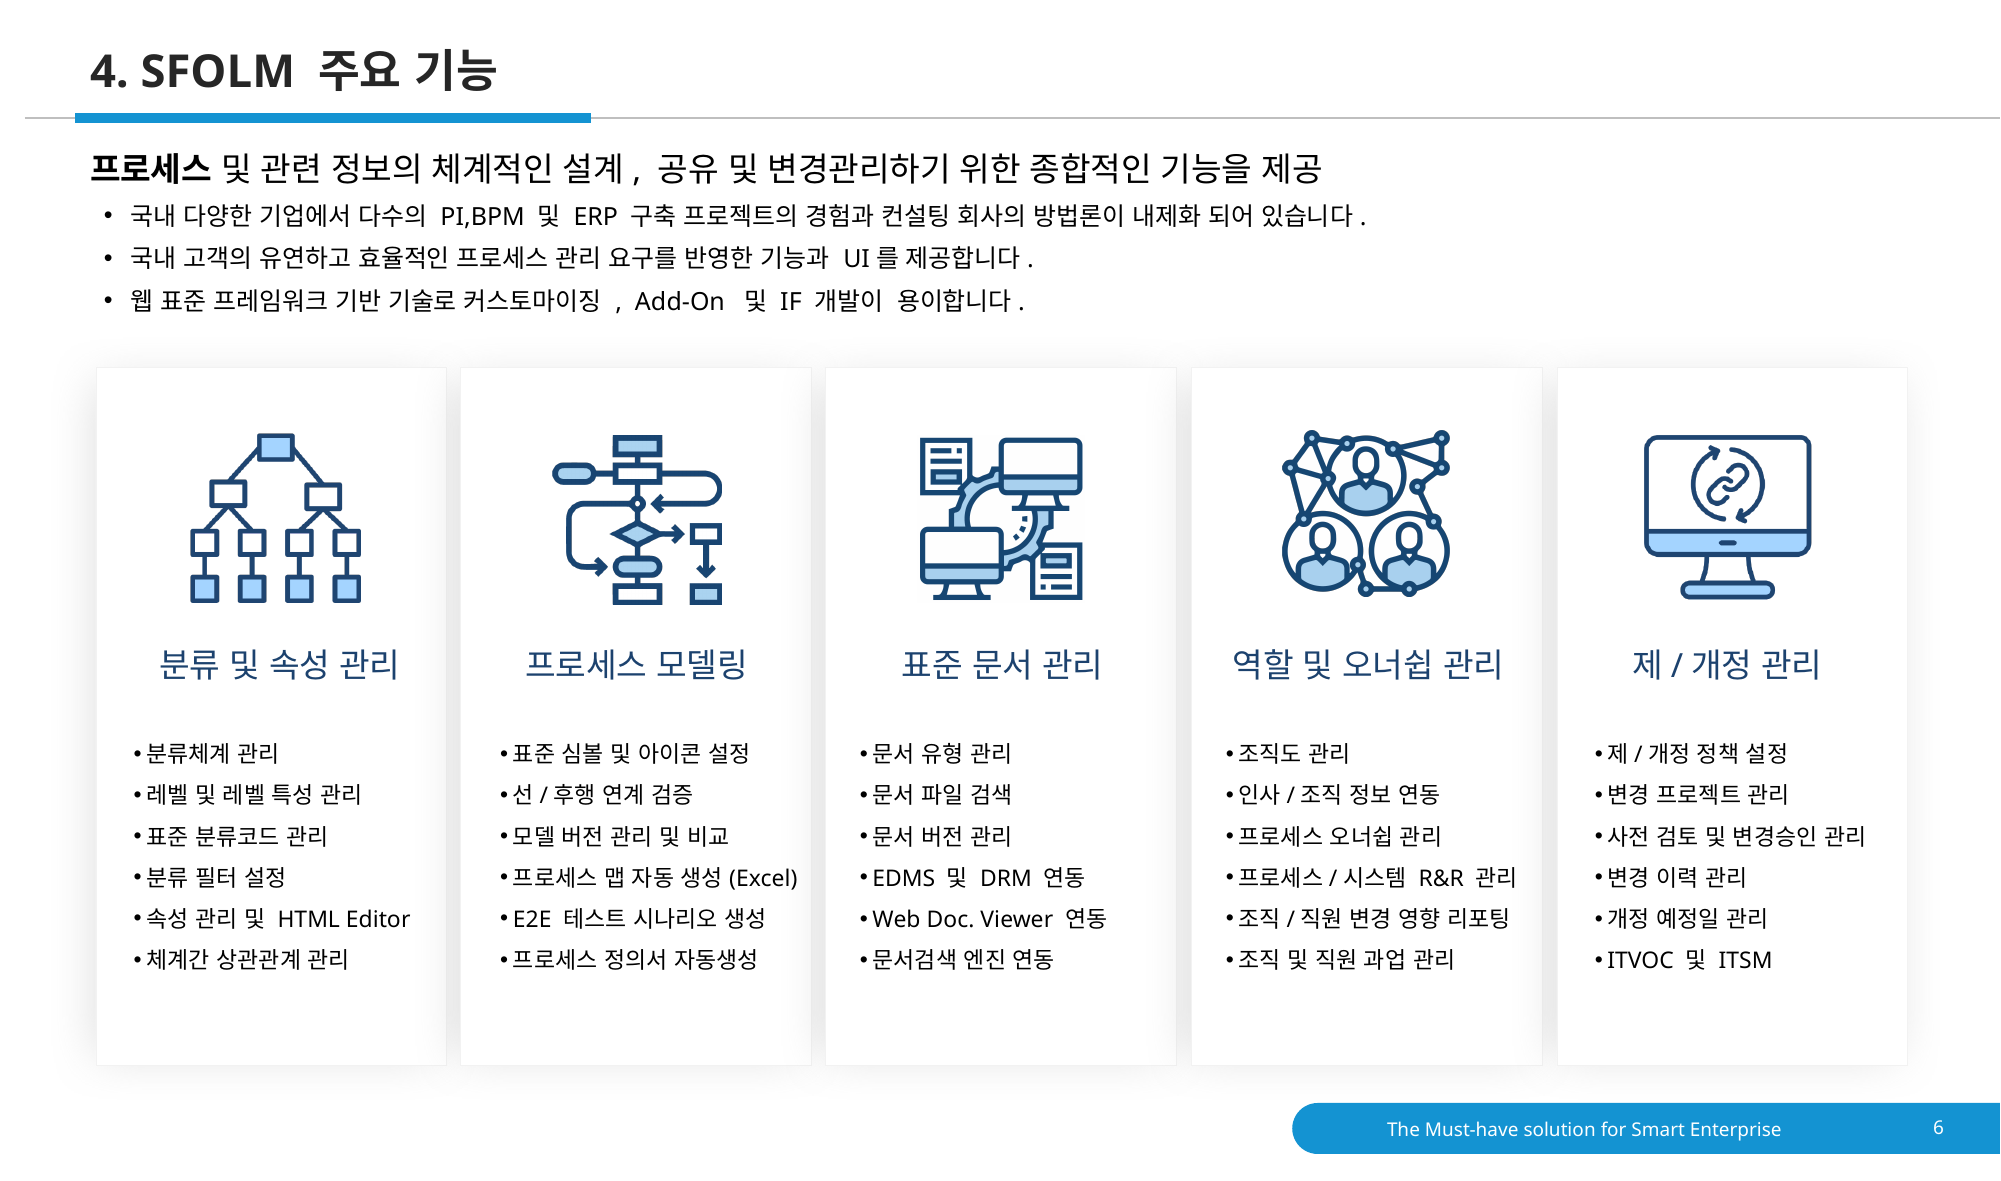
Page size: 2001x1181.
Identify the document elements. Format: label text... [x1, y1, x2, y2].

picture [187, 429, 364, 607]
picture [552, 435, 722, 606]
picture [916, 435, 1085, 604]
picture [1640, 430, 1815, 604]
list 프로세스 및 관련 정보의 체계적인 설계, 공유 및 변경관리하기 위한 종합적인 기능을 제공 국내 다양한 기업에서 다수의 PI,BPM 및 ERP 구축 프로젝트의 경험과 컨설팅 회사의 방법론이 내제화 되어 있습니다. 국내 고객의 유연하고 효율적인 프로세스 관리 요구를 반영한 기능과 UI를 제공합니다. 웹 표준 프레임워크 기반 기술로 커스토마이징 , Add-On 및 IF 개발이 용이합니다. [74, 140, 1908, 349]
title 4. SFOLM 주요 기능 [74, 25, 1451, 114]
picture [1282, 429, 1451, 598]
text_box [95, 366, 1908, 1066]
